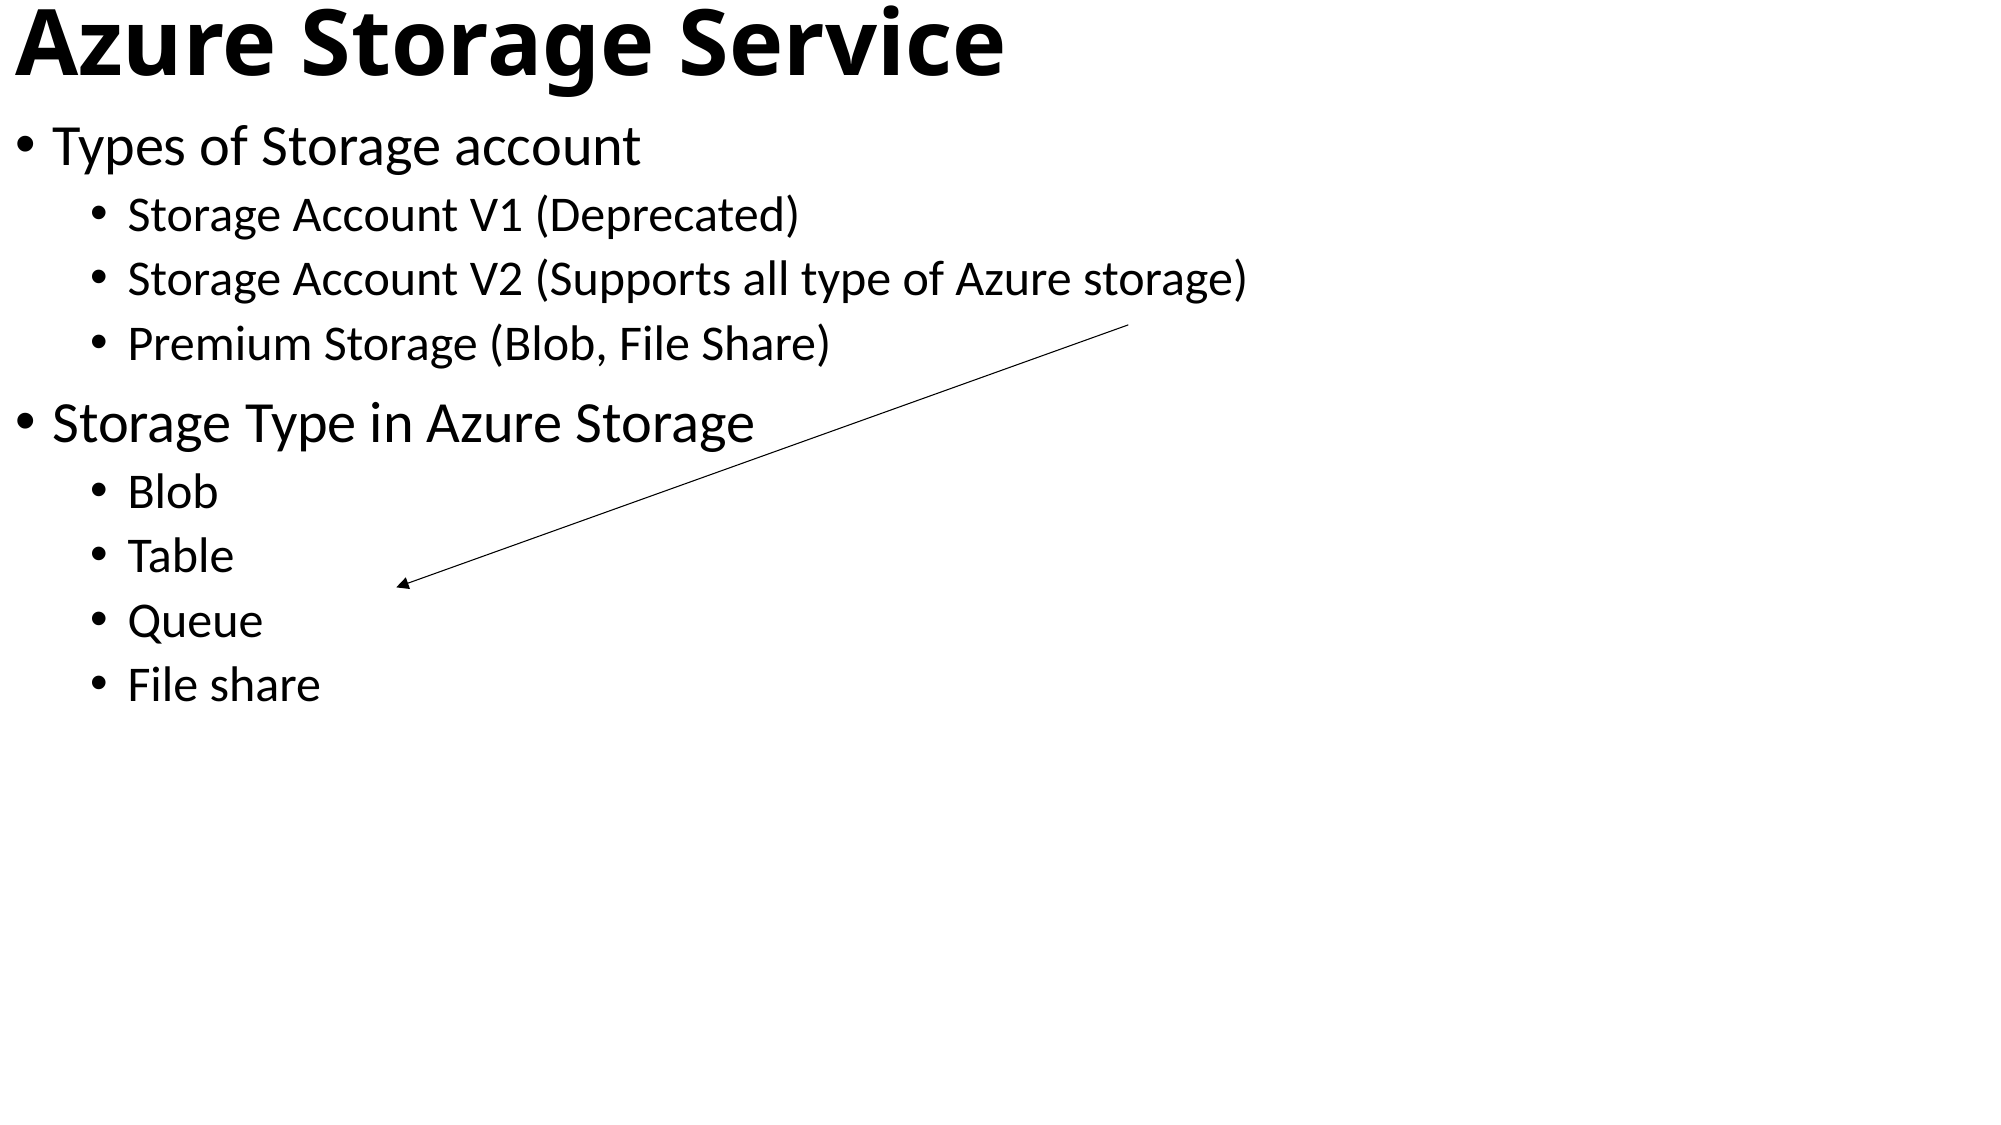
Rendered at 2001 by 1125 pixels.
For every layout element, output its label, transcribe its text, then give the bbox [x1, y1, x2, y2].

list Types of Storage account Storage Account V1 (Deprecated) Storage Account V2 (Supports all type of Azure storage) Premium Storage (Blob, File Share) Storage Type in Azure Storage Blob Table Queue File share [0, 107, 2000, 1125]
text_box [396, 324, 1129, 588]
title Azure Storage Service [0, 0, 1725, 107]
